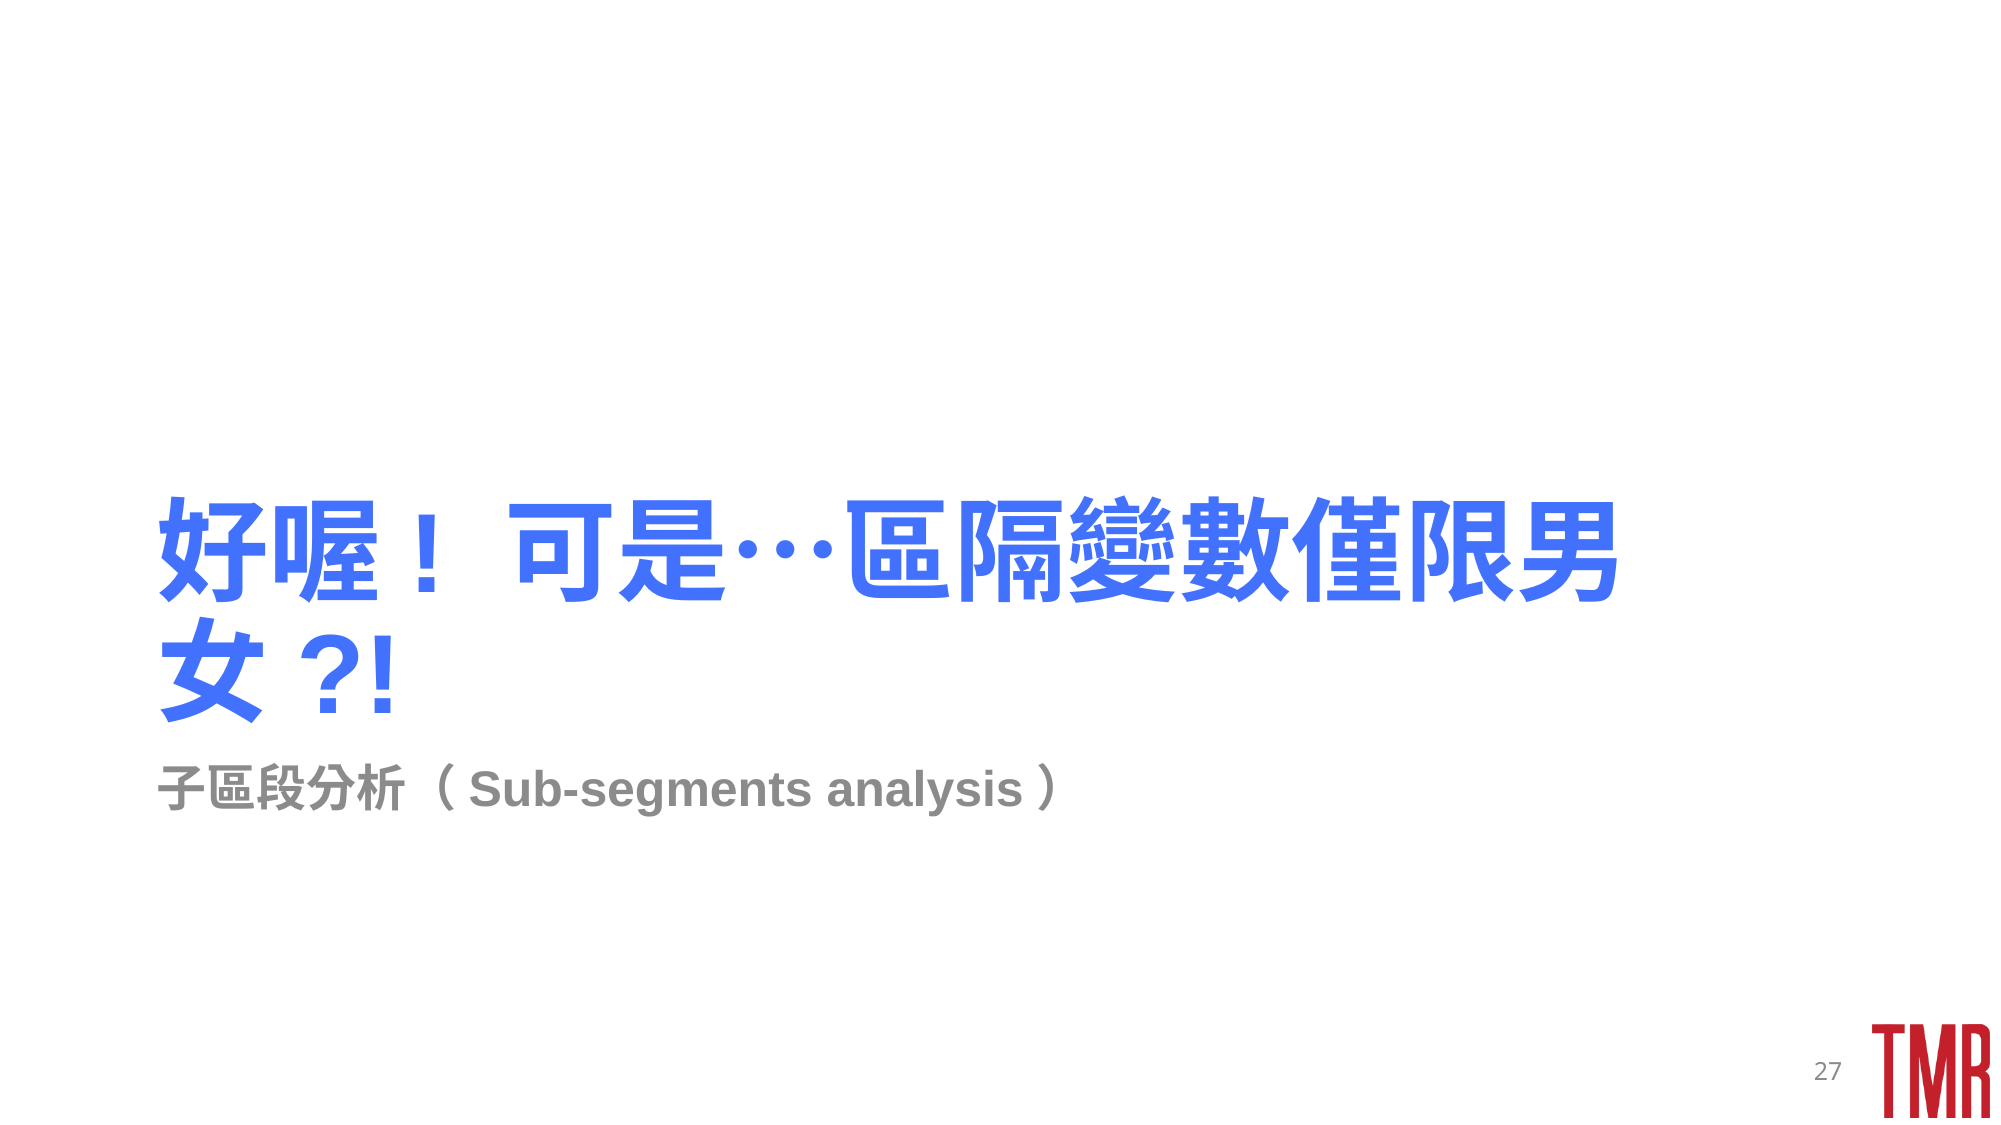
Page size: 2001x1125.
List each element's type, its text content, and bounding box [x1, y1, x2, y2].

list 子區段分析（Sub-segments analysis） [136, 752, 1862, 999]
slide_number 27 [1412, 1042, 1863, 1103]
title 好喔! 可是…區隔變數僅限男女?! [136, 280, 1862, 749]
picture [1872, 1024, 1990, 1118]
